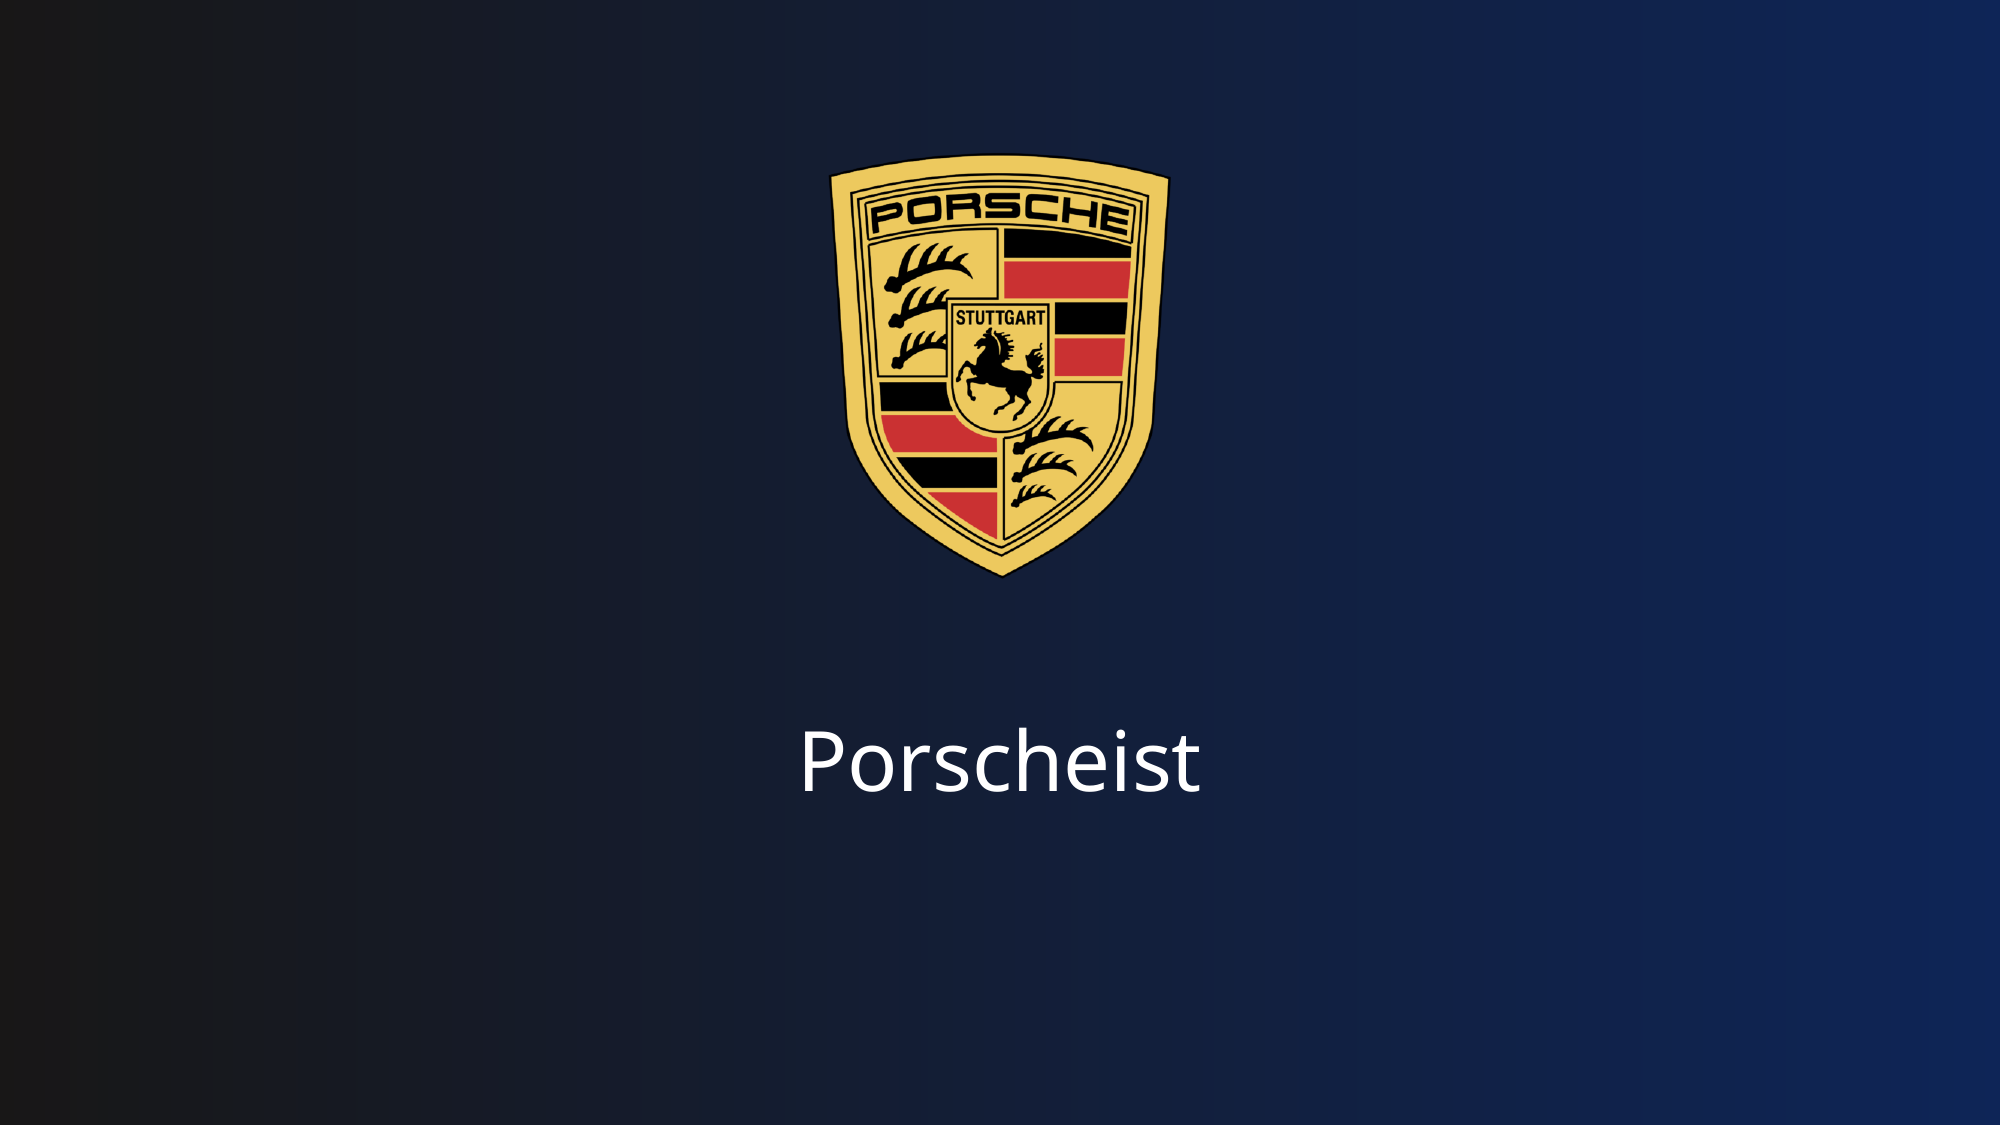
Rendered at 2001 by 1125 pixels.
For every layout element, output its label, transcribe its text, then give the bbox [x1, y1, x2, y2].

picture [699, 140, 1301, 591]
subtitle Porscheist [249, 590, 1750, 863]
